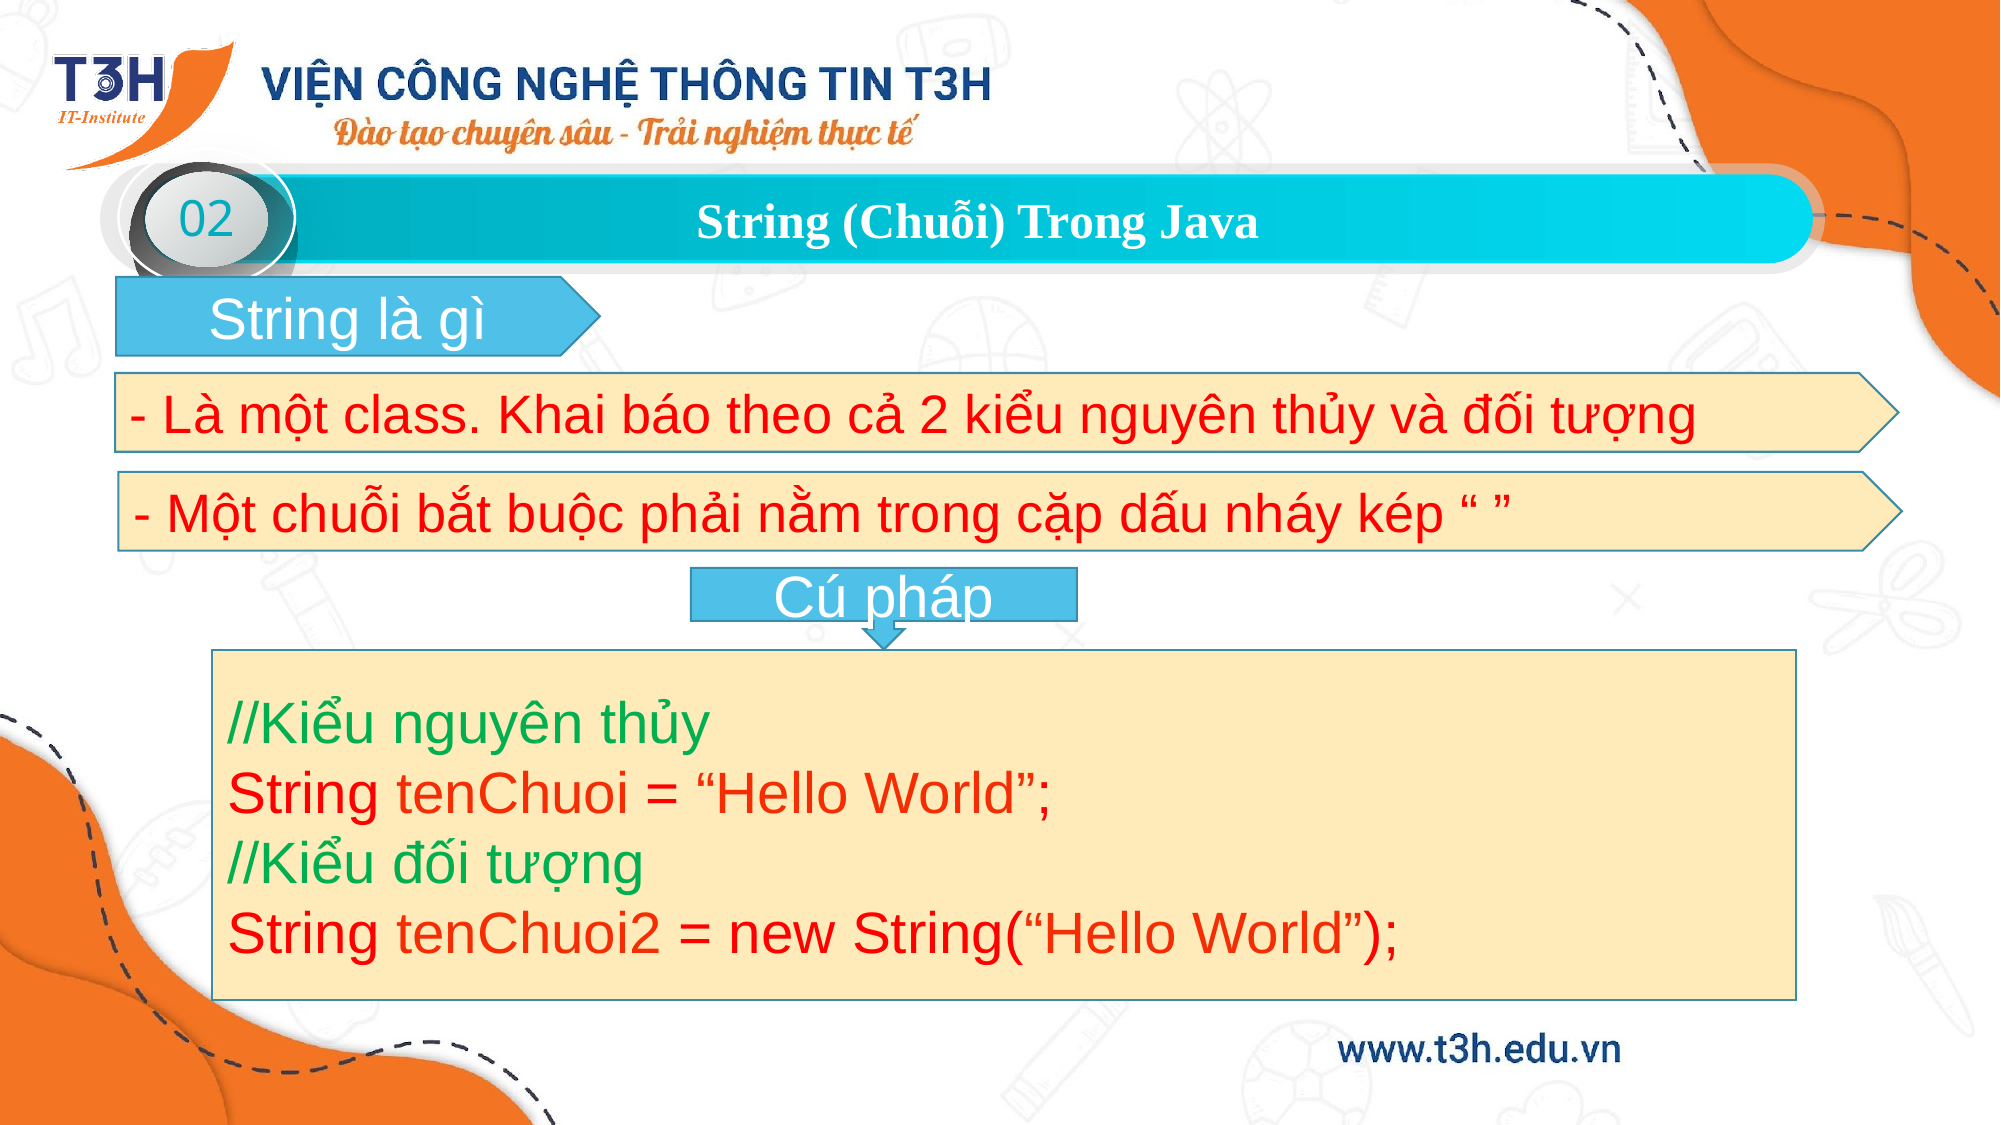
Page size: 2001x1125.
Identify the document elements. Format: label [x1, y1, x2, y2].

text_box [353, 163, 1826, 275]
text_box [73, 136, 349, 351]
picture [0, 0, 2000, 1125]
